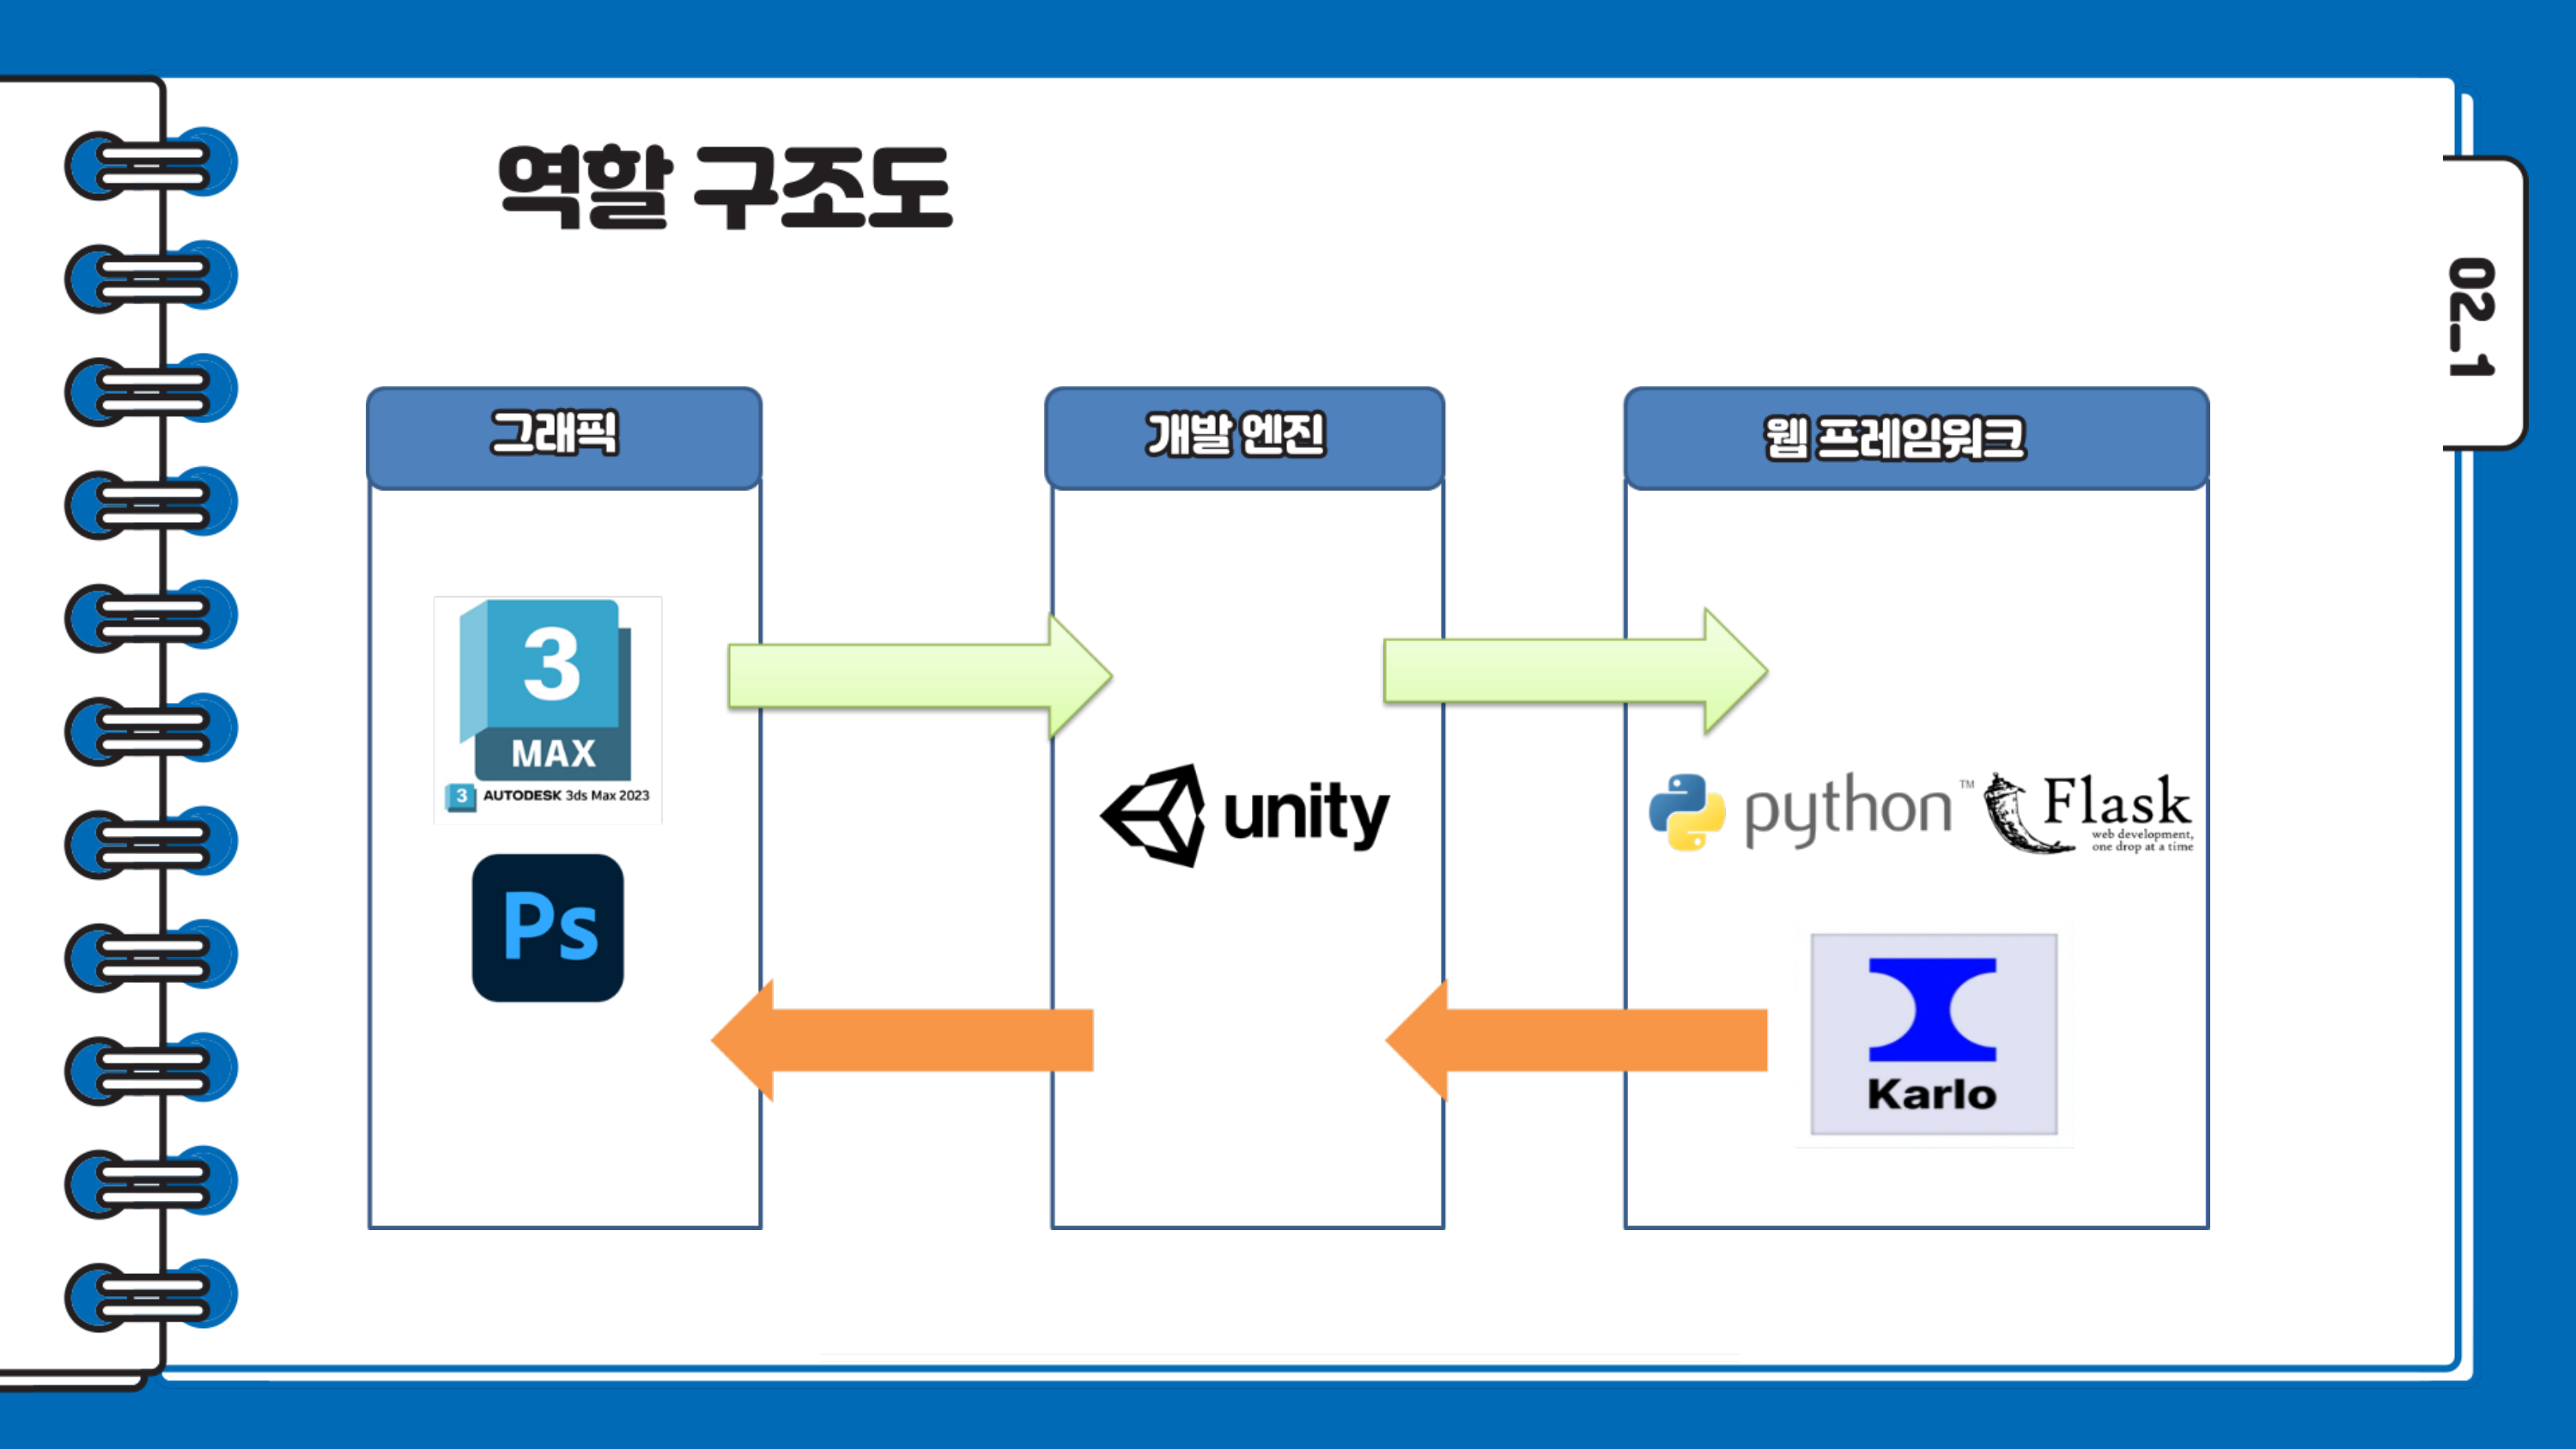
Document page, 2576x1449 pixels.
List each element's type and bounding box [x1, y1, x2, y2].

text_box [366, 386, 2210, 1231]
picture [994, 375, 1461, 534]
text_box [2442, 154, 2530, 256]
text_box [2442, 419, 2530, 452]
picture [288, 373, 779, 530]
text_box [0, 65, 220, 1404]
picture [464, 87, 1043, 332]
text_box [1795, 922, 2075, 1149]
picture [2366, 239, 2560, 431]
text_box [820, 1346, 1740, 1371]
text_box [82, 61, 2488, 1398]
picture [1695, 379, 2121, 538]
